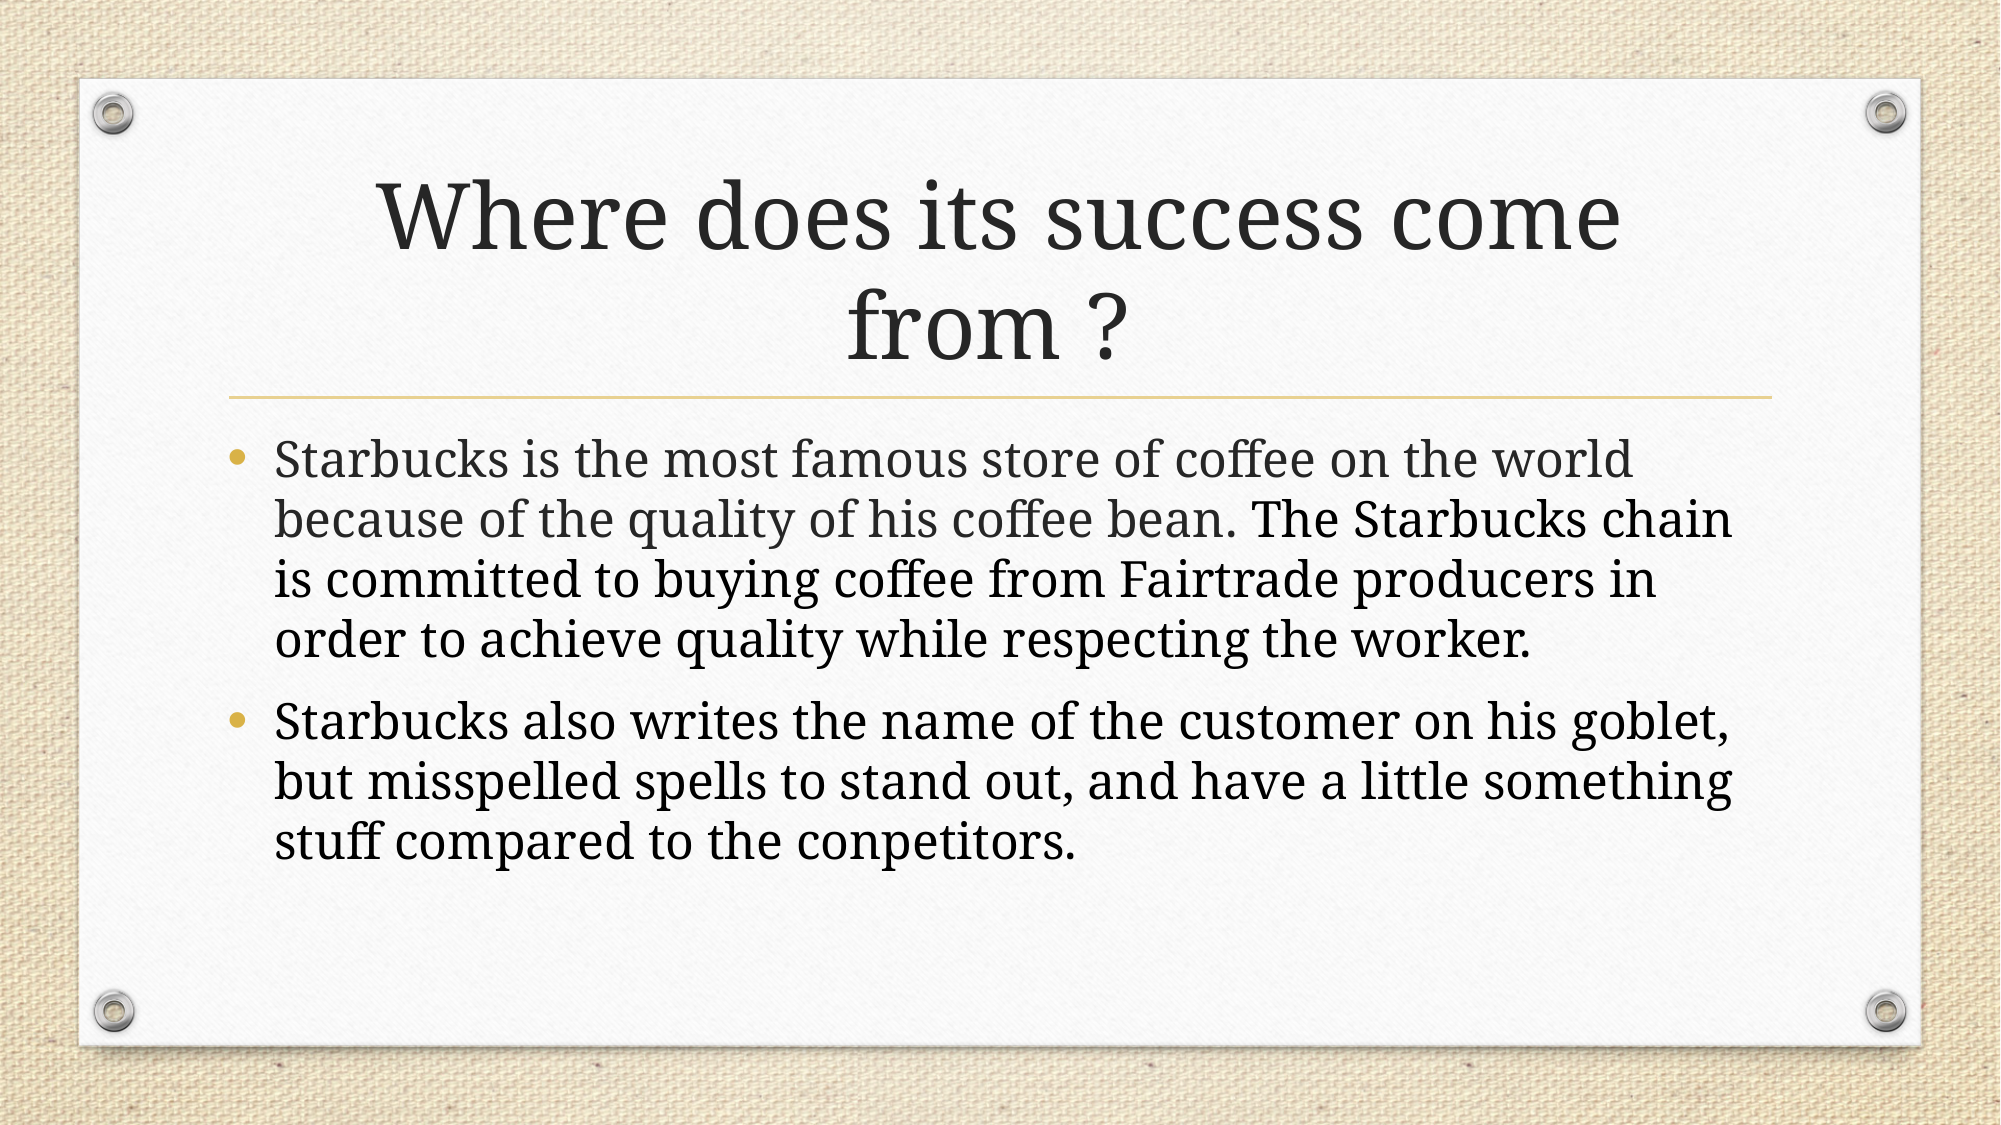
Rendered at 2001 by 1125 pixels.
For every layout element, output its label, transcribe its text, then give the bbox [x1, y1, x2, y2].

list Starbucks is the most famous store of coffee on the world because of the quality of his coffee bean. The Starbucks chain is committed to buying coffee from Fairtrade producers in order to achieve quality while respecting the worker. Starbucks also writes the name of the customer on his goblet, but misspelled spells to stand out, and have a little something stuff compared to the conpetitors. [212, 419, 1788, 964]
title Where does its success come from ? [212, 161, 1788, 375]
picture [0, 0, 2001, 1125]
